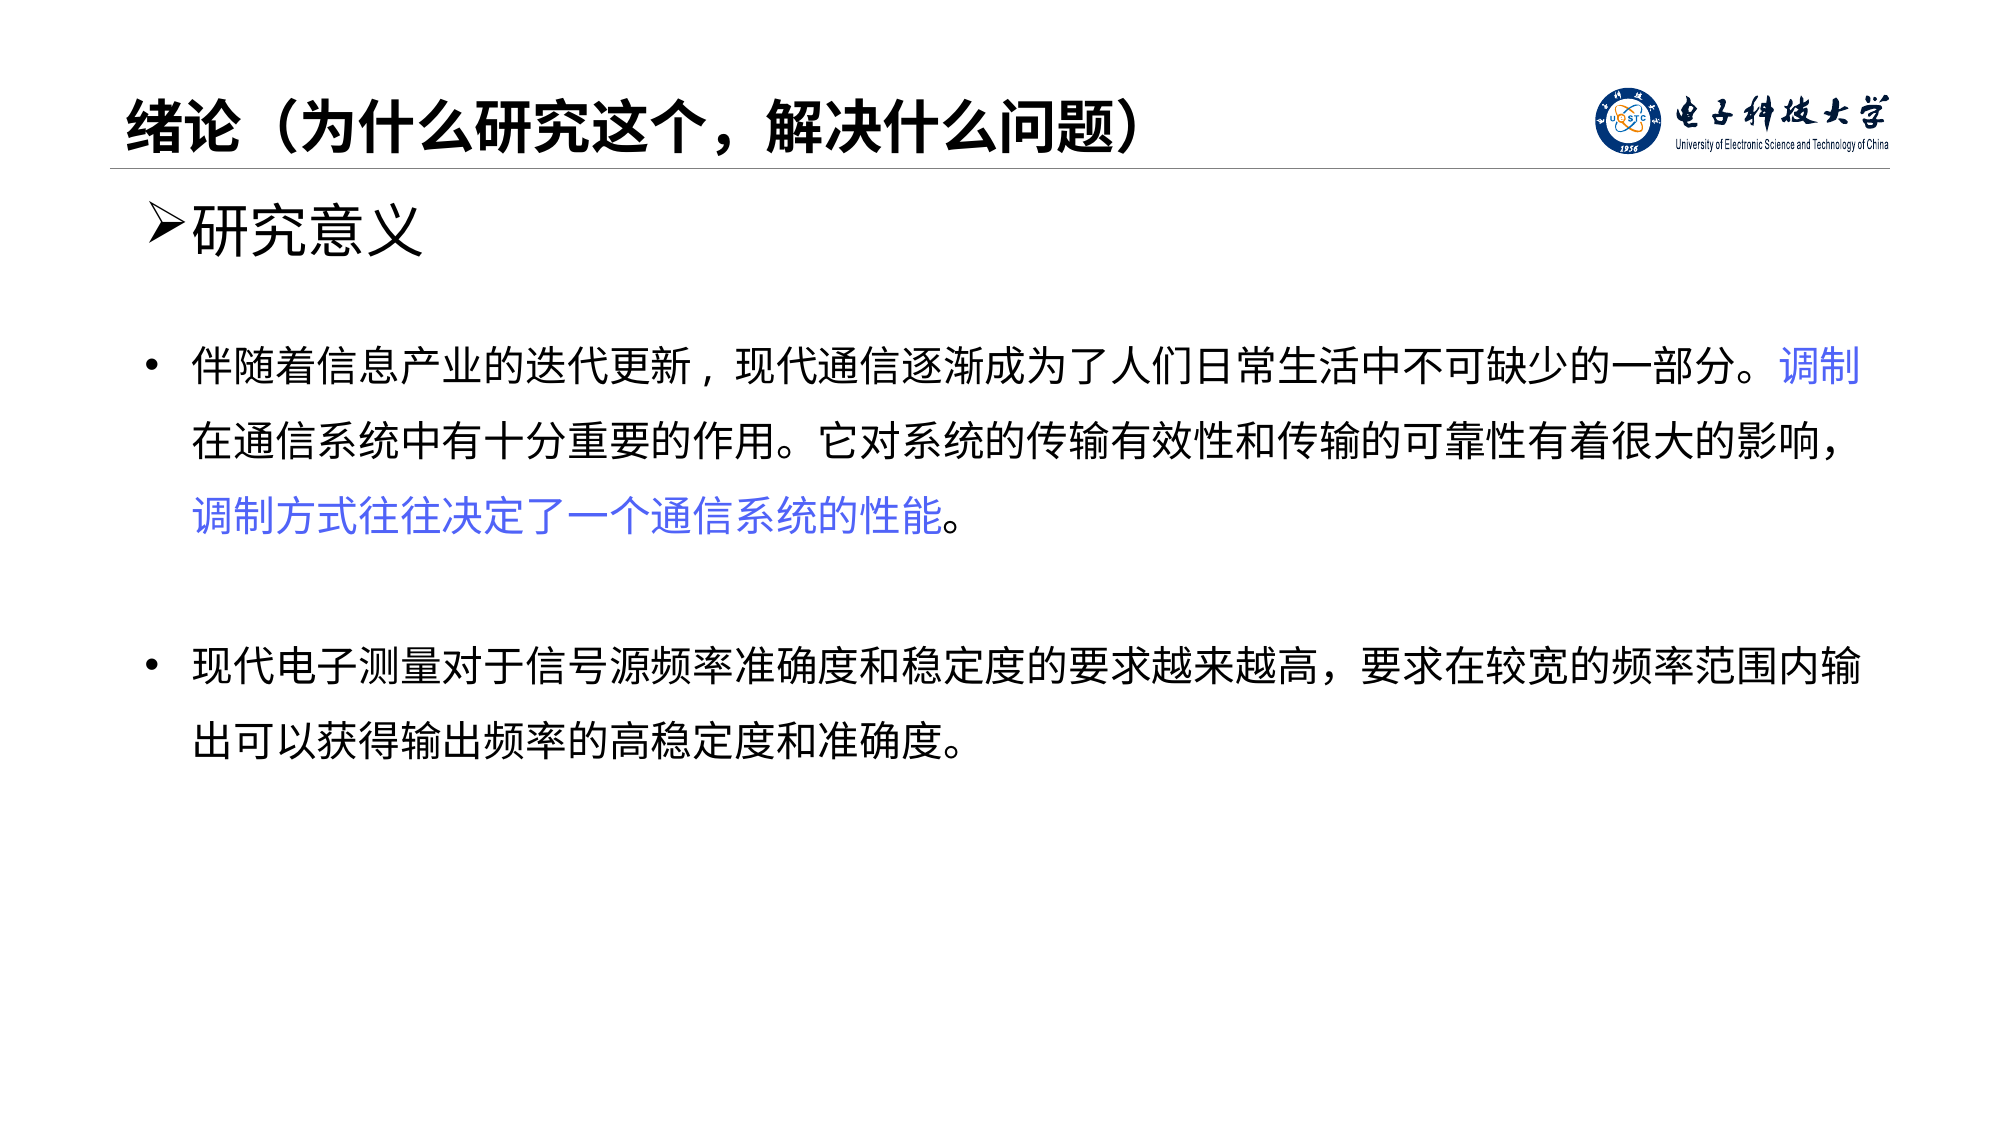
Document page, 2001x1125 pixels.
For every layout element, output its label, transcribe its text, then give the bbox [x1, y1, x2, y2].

title 绪论（为什么研究这个，解决什么问题） [109, 0, 1890, 169]
text_box 研究意义 伴随着信息产业的迭代更新, 现代通信逐渐成为了人们日常生活中不可缺少的一部分。调制在通信系统中有十分重要的作用。它对系统的传输有效性和传输的可靠性有着很大的影响，调制方式往往决定了一个通信系统的性能。 现代电子测量对于信号源频率准确度和稳定度的要求越来越高，要求在较宽的频率范围内输出可以获得输出频率的高稳定度和准确度。 [129, 207, 1890, 772]
